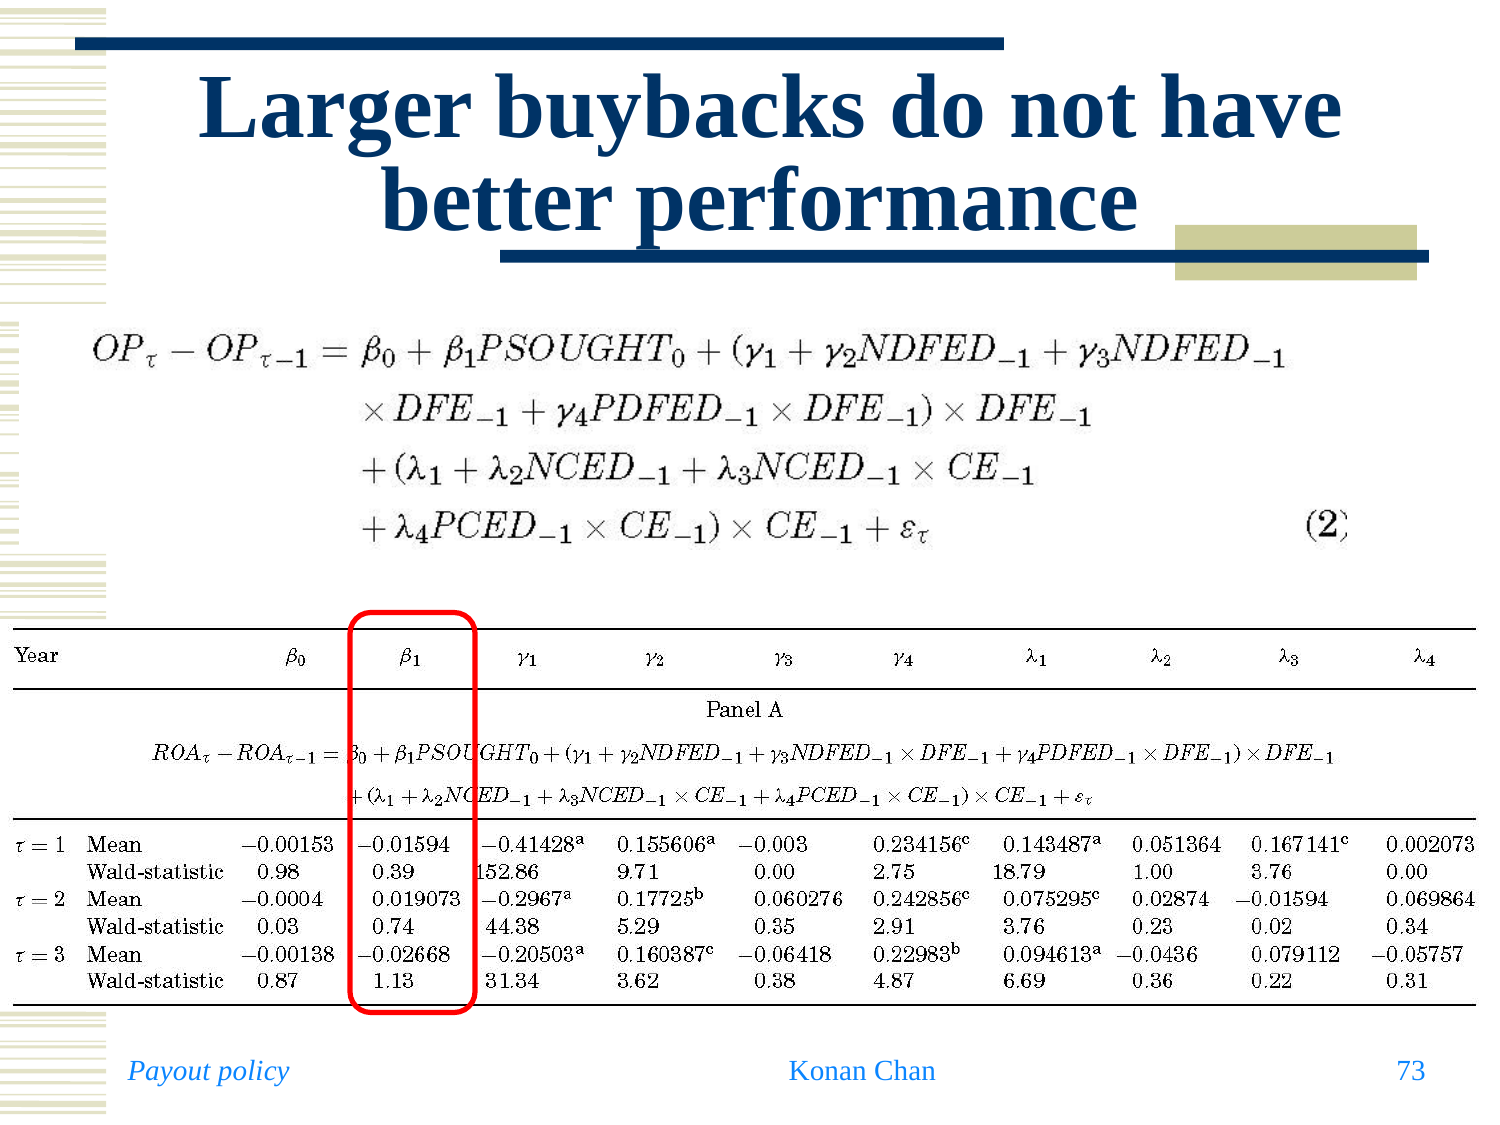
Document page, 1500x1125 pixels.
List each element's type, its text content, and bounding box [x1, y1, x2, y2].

title Larger buybacks do not have better performance [106, 62, 1438, 250]
slide_number Payout policy [112, 1032, 638, 1105]
slide_number 73 [1080, 1032, 1442, 1105]
footer Konan Chan [674, 1032, 1051, 1105]
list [0, 624, 1500, 1008]
picture [19, 317, 1347, 551]
text_box [352, 612, 473, 623]
